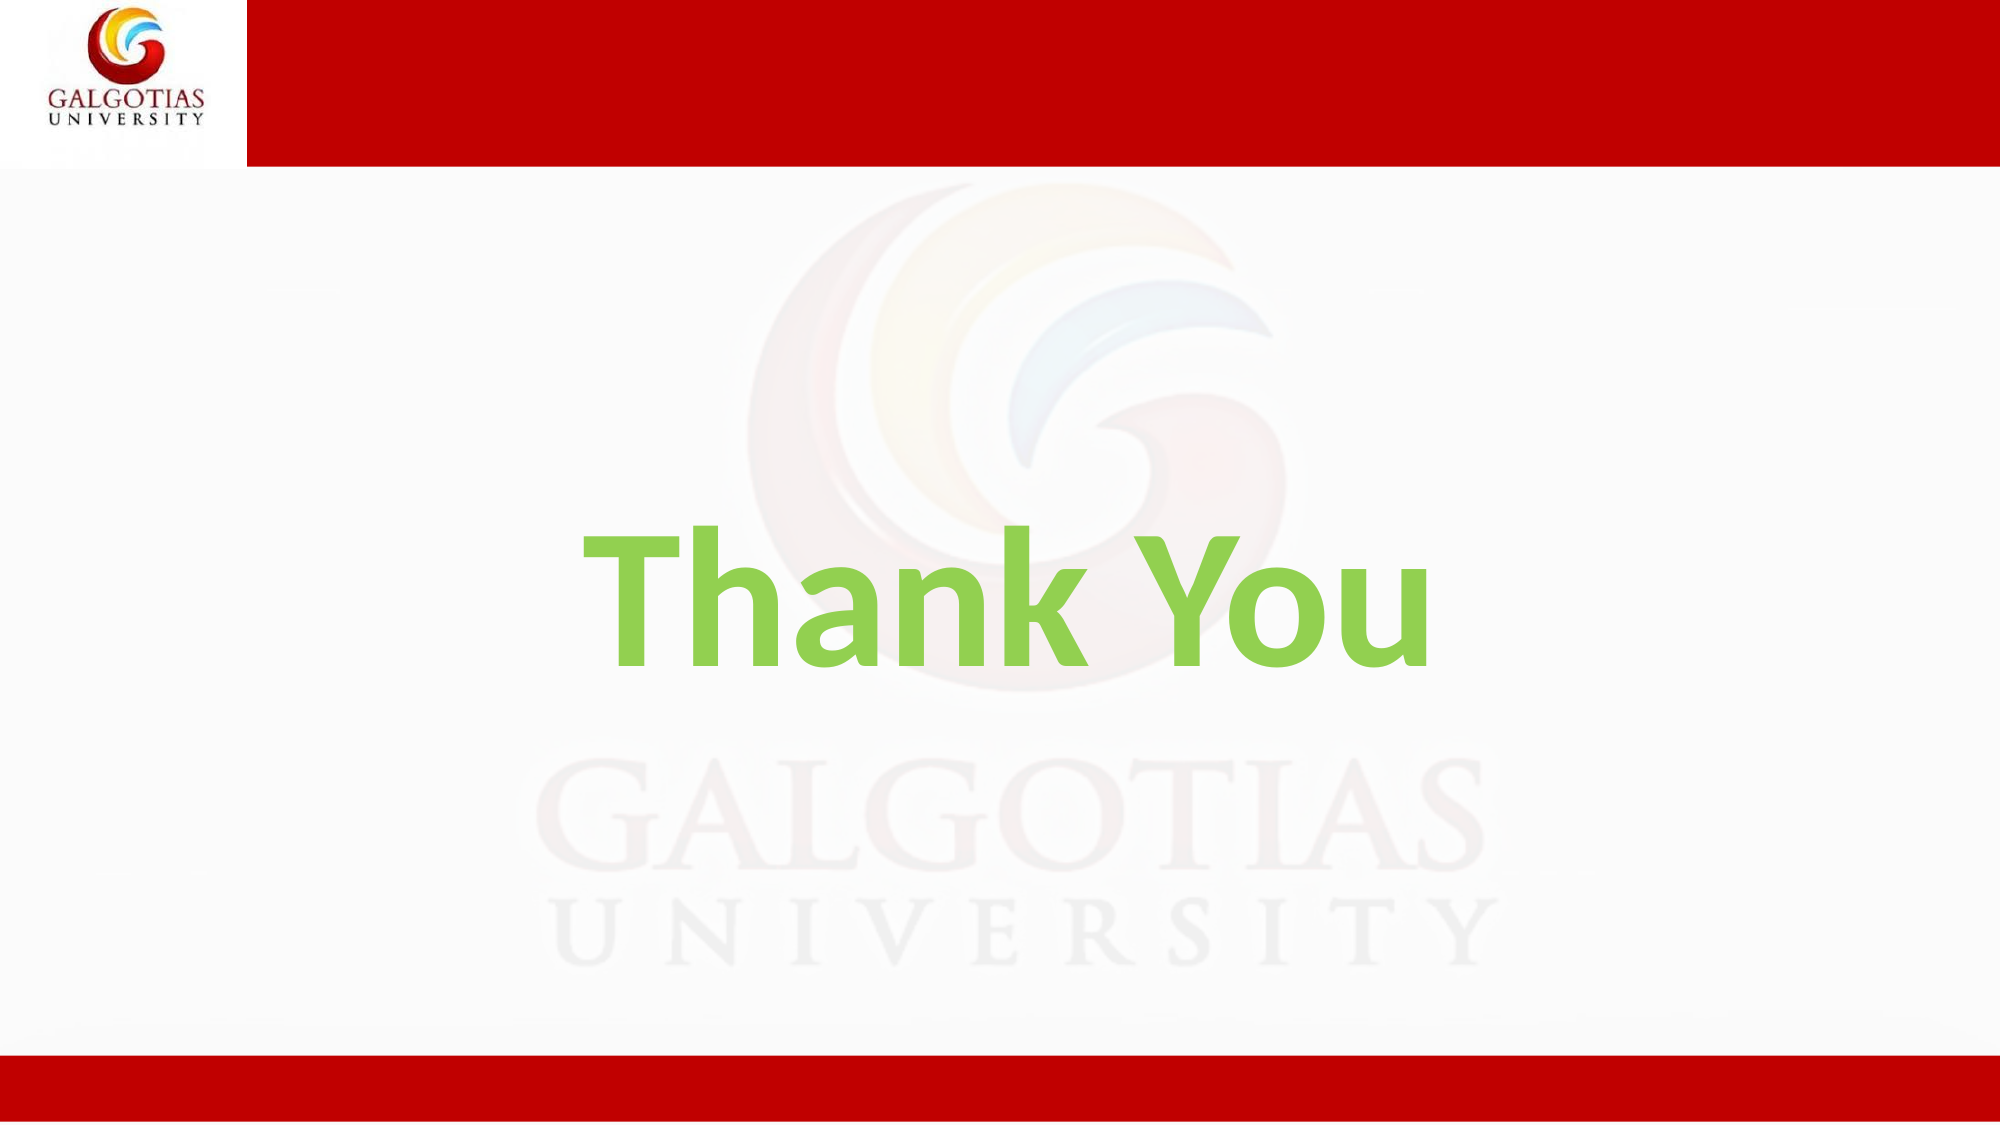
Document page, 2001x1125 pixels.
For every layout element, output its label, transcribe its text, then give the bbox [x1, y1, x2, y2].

text_box [0, 1055, 2000, 1122]
picture [0, 0, 247, 169]
text_box Thank You [369, 458, 1653, 714]
text_box [247, 0, 2000, 167]
